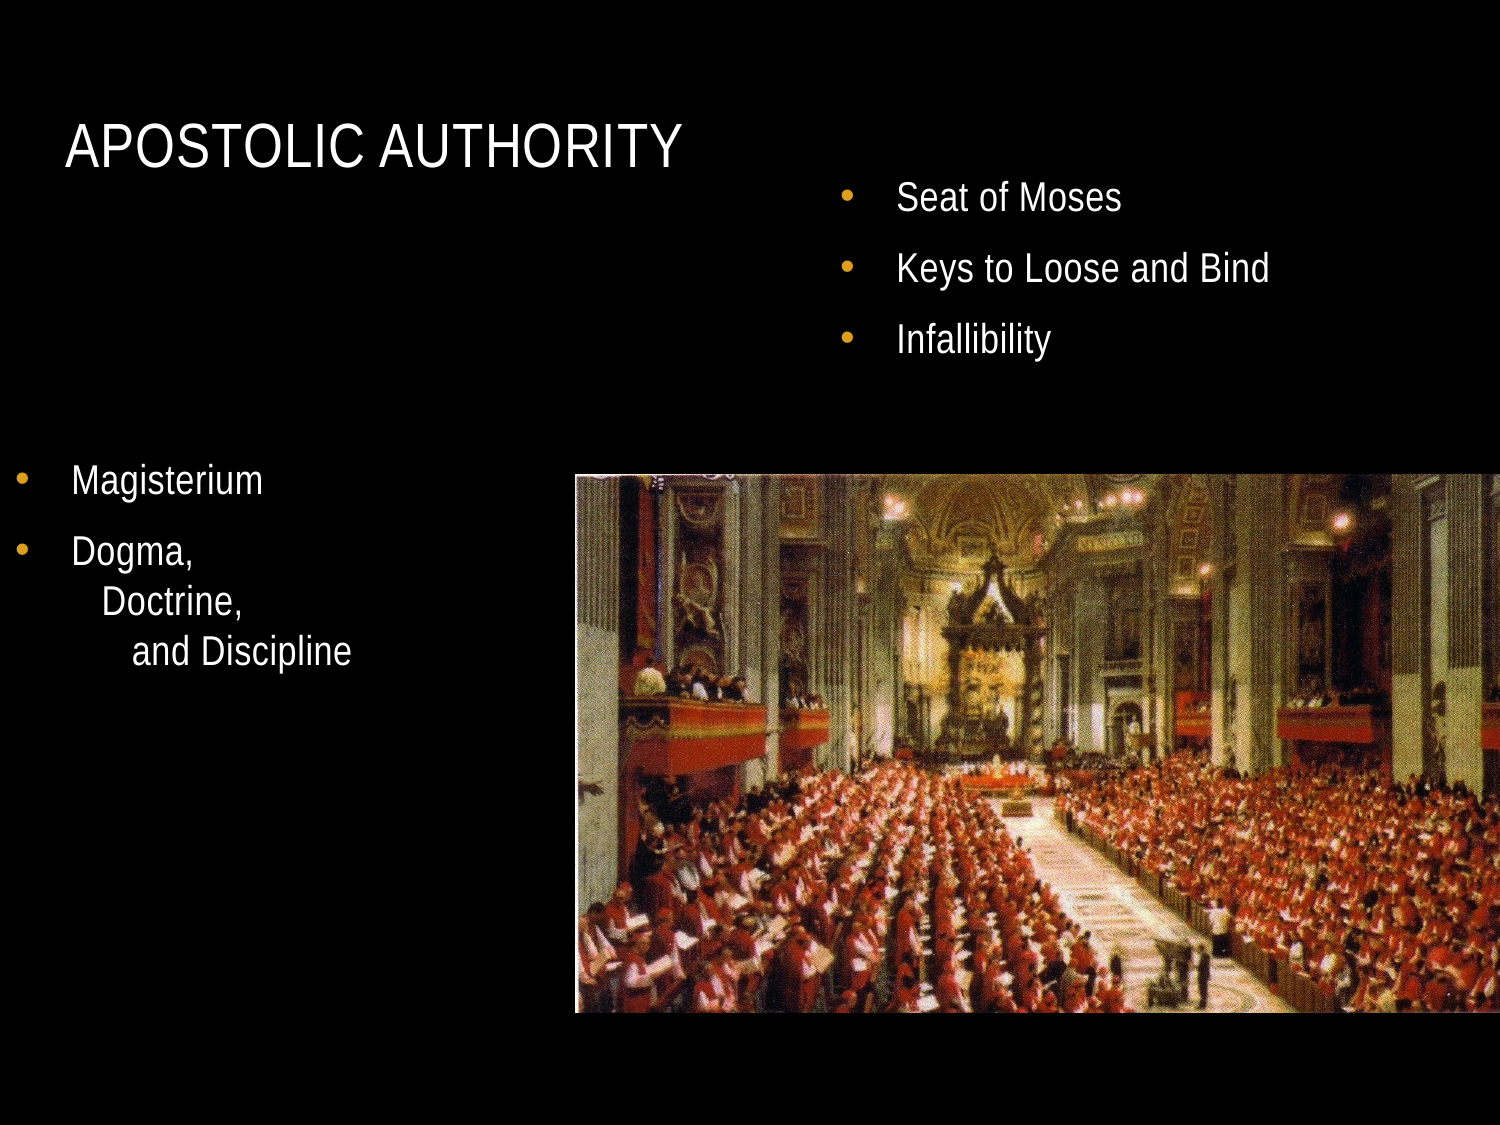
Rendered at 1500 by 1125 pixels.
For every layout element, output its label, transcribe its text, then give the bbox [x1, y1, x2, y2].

picture [574, 474, 1500, 1013]
title Apostolic Authority [50, 0, 788, 188]
list Seat of Moses Keys to Loose and Bind Infallibility [825, 162, 1500, 473]
text_box Magisterium Dogma, Doctrine, and Discipline [0, 445, 600, 858]
